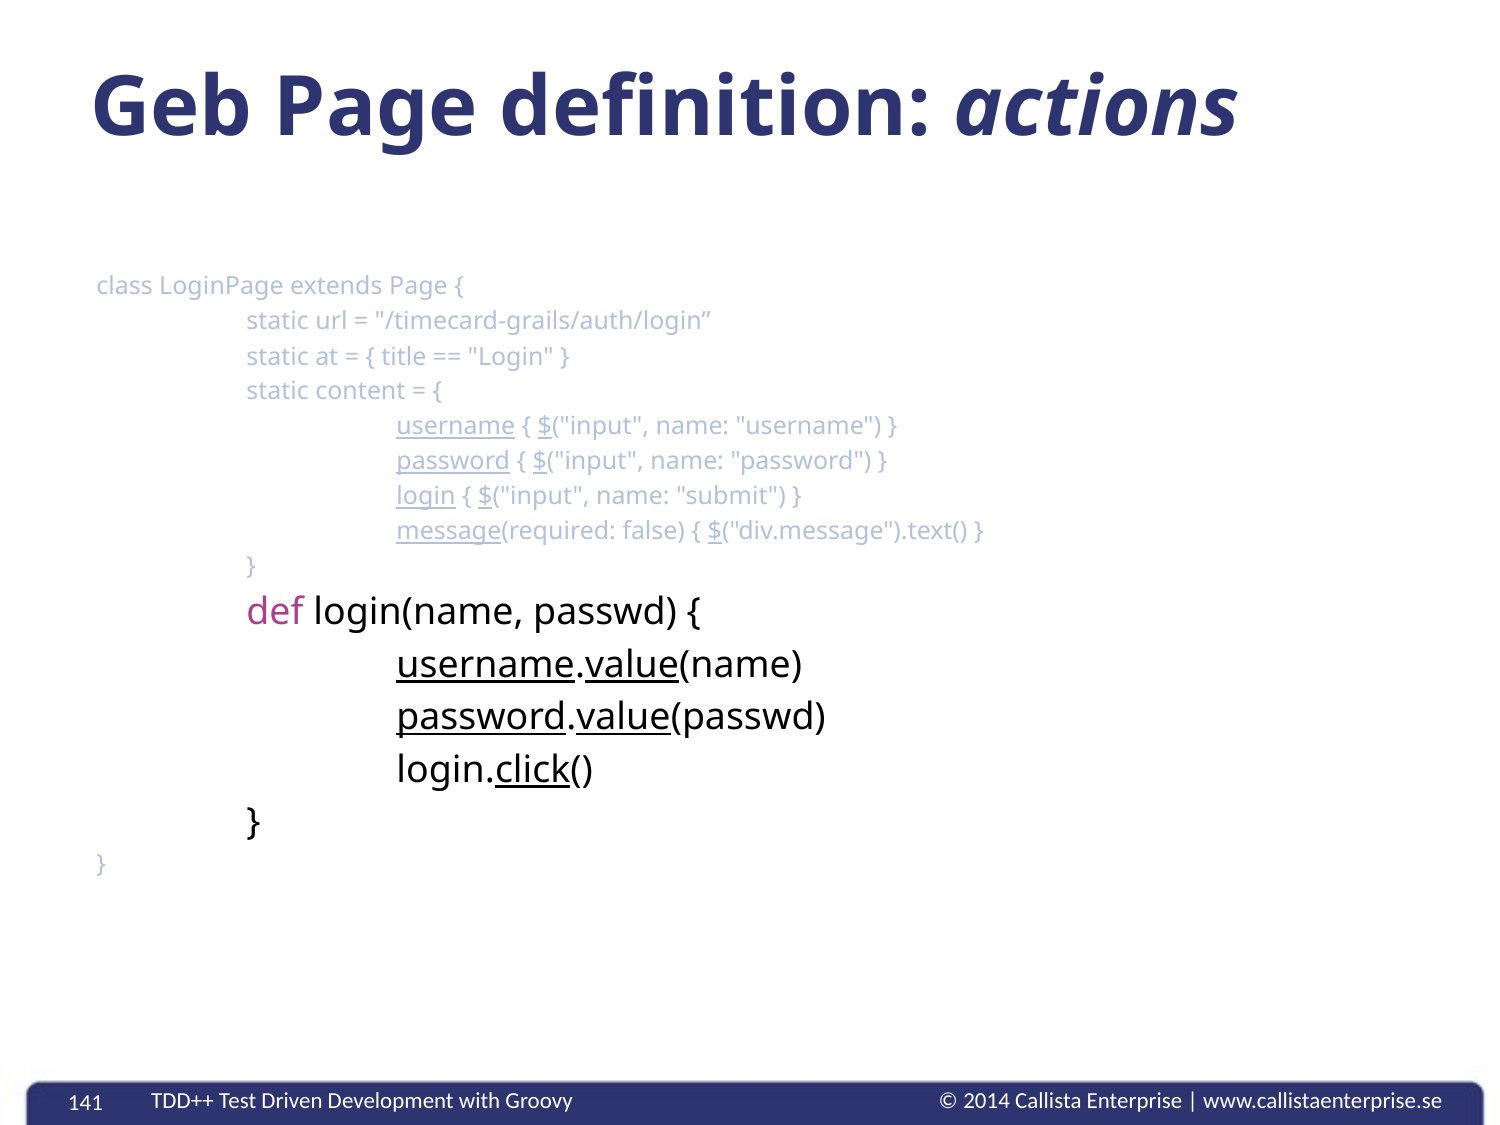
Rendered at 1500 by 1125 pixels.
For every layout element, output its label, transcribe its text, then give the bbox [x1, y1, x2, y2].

list class LoginPage extends Page { static url = "/timecard-grails/auth/login” static at = { title == "Login" } static content = { username { $("input", name: "username") } password { $("input", name: "password") } login { $("input", name: "submit") } message(required: false) { $("div.message").text() } } def login(name, passwd) { username.value(name) password.value(passwd) login.click() } } [75, 262, 1425, 1059]
picture [0, 0, 1500, 1125]
title Geb Page definition: actions [75, 45, 1459, 233]
